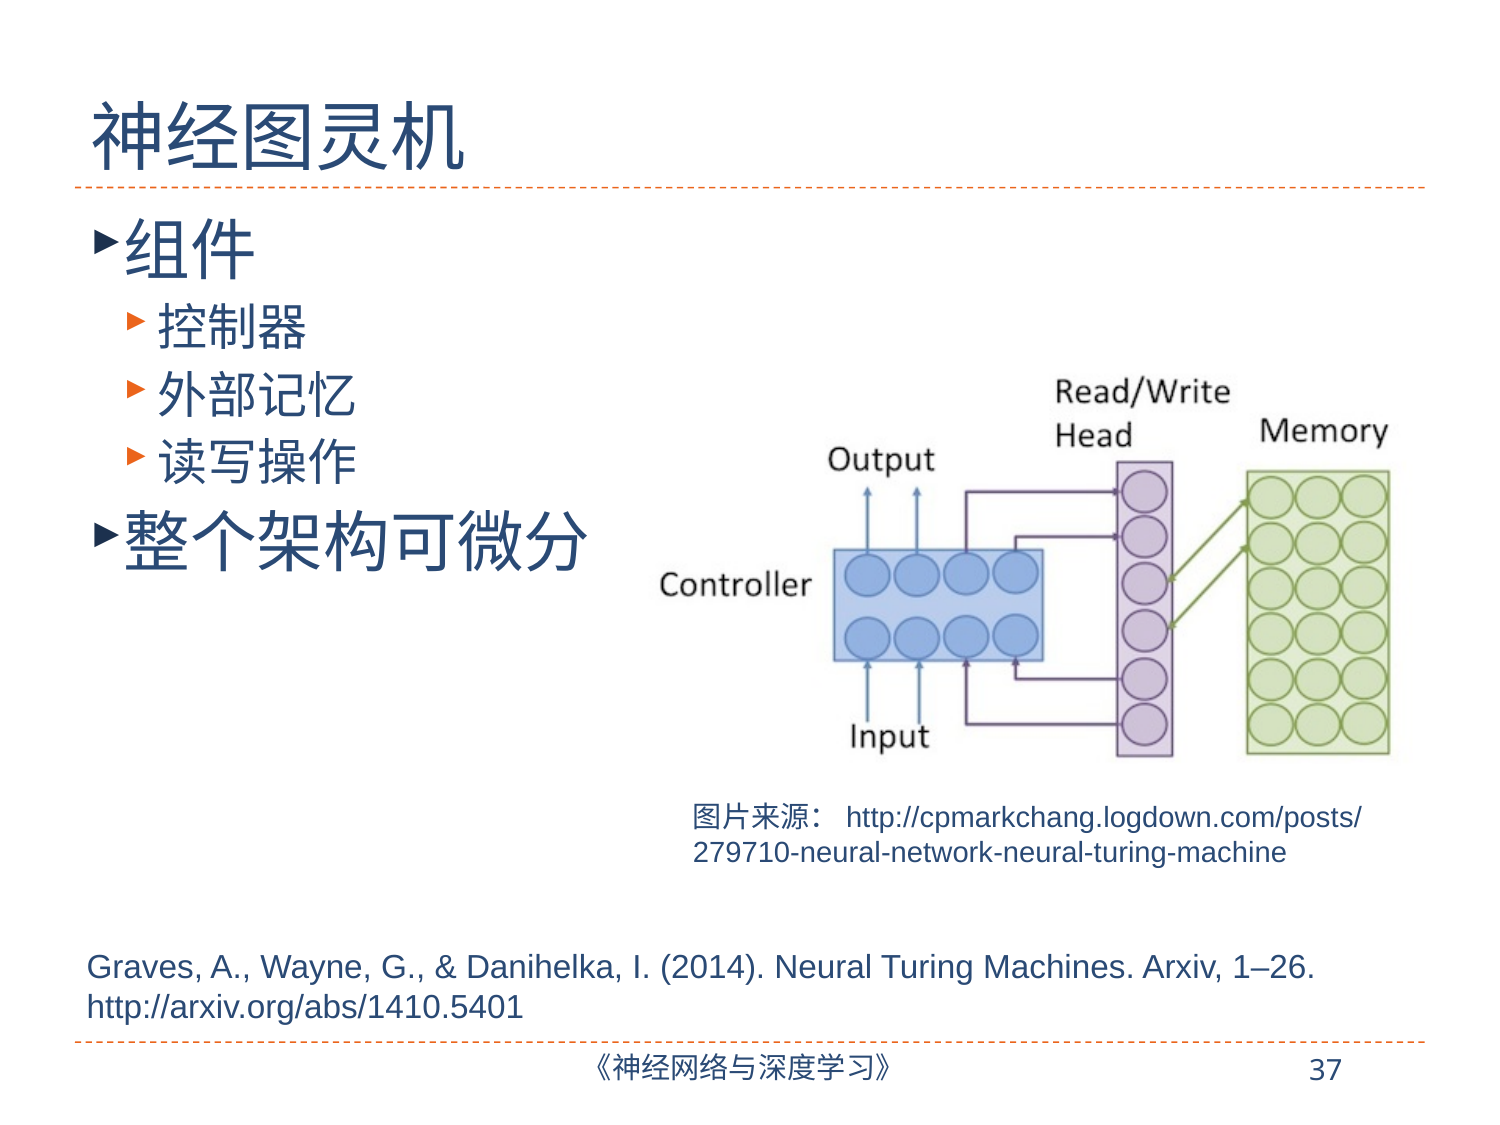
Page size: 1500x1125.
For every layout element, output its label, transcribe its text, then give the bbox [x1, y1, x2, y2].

title 神经图灵机 [75, 24, 1425, 188]
text_box Graves, A., Wayne, G., & Danihelka, I. (2014). Neural Turing Machines. Arxiv, 1–26. http://arxiv.org/abs/1410.5401 [71, 938, 1347, 1033]
picture [637, 362, 1469, 779]
text_box 图片来源：http://cpmarkchang.logdown.com/posts/279710-neural-network-neural-turing-machine [678, 792, 1429, 876]
list 组件 控制器 外部记忆 读写操作 整个架构可微分 [75, 200, 1425, 1010]
